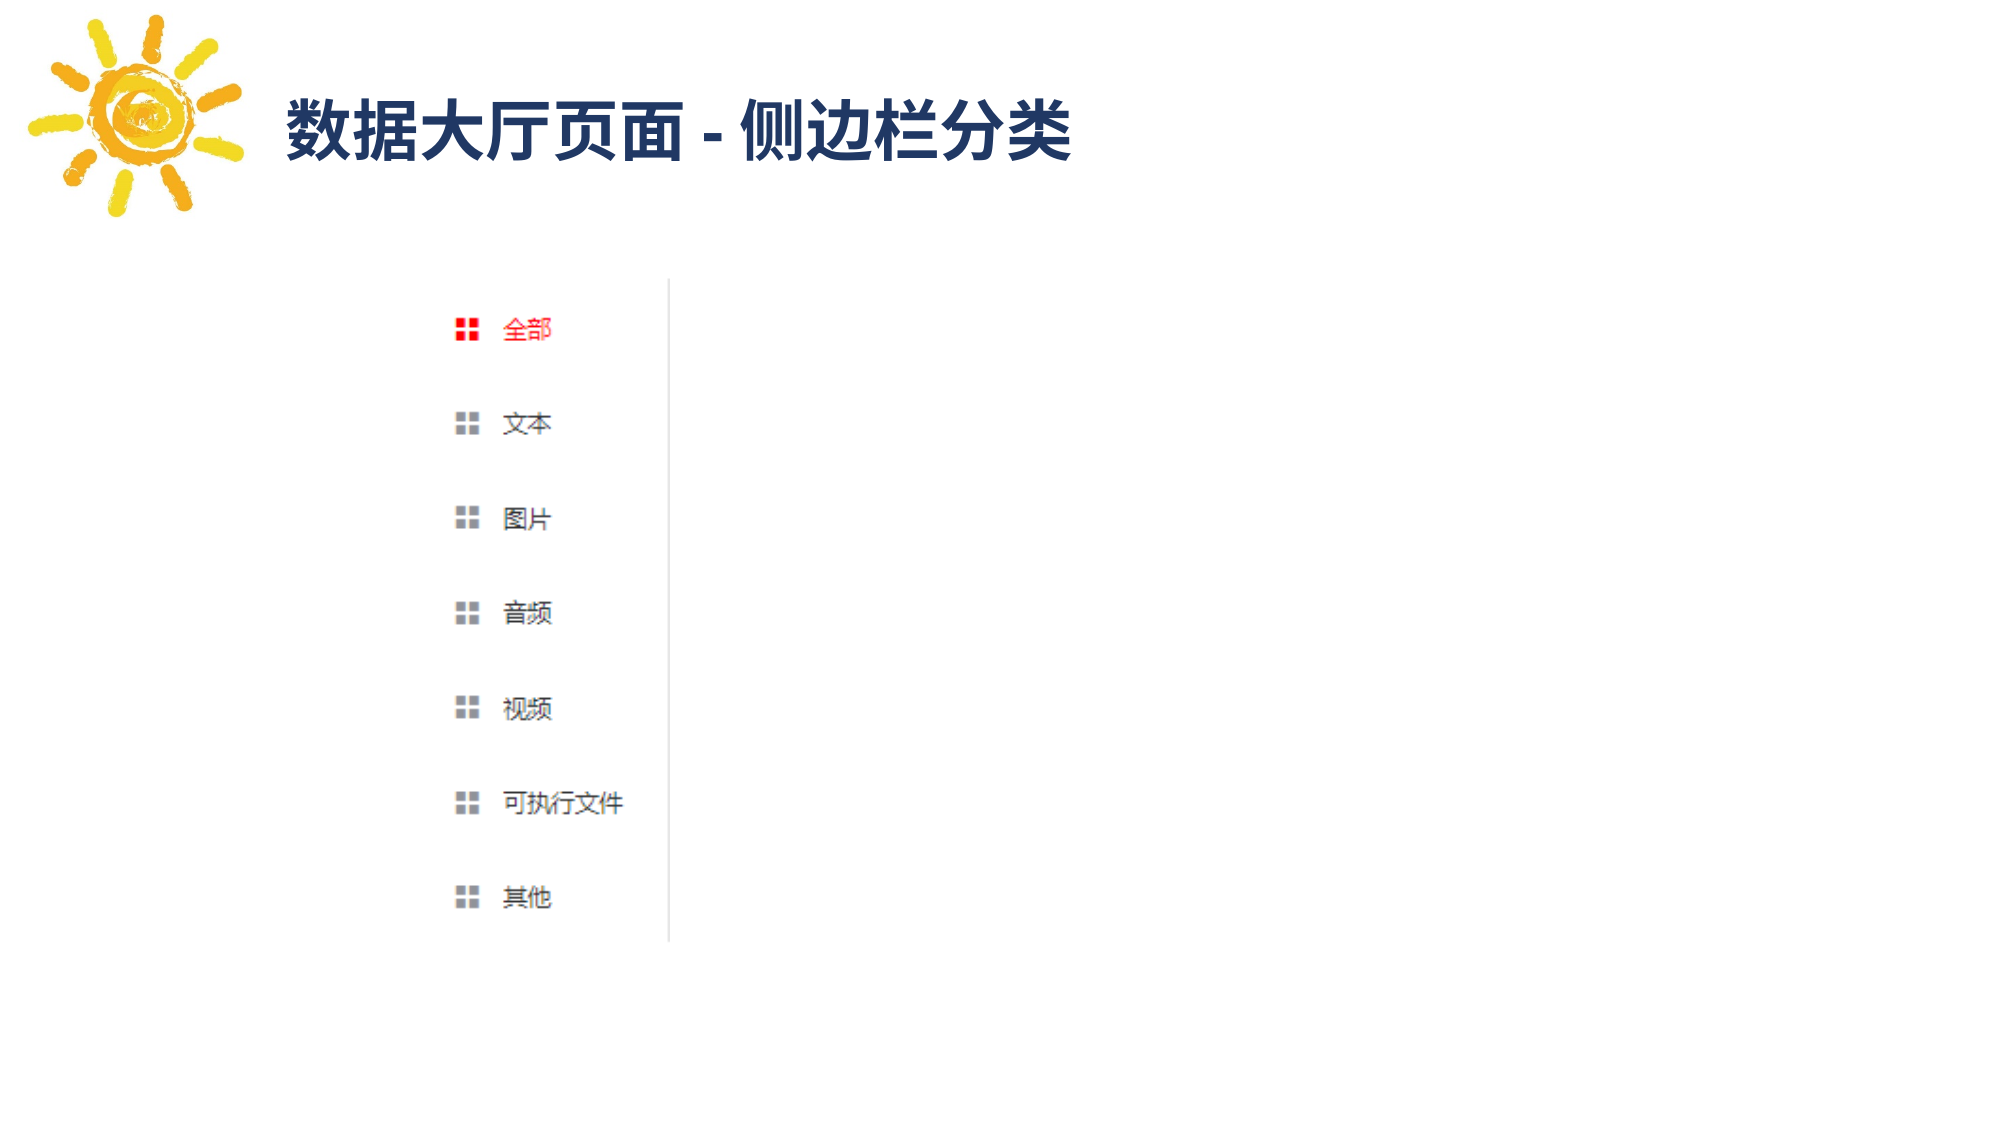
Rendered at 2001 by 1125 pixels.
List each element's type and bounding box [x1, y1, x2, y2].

text_box [19, 0, 1083, 232]
picture [385, 232, 670, 1057]
